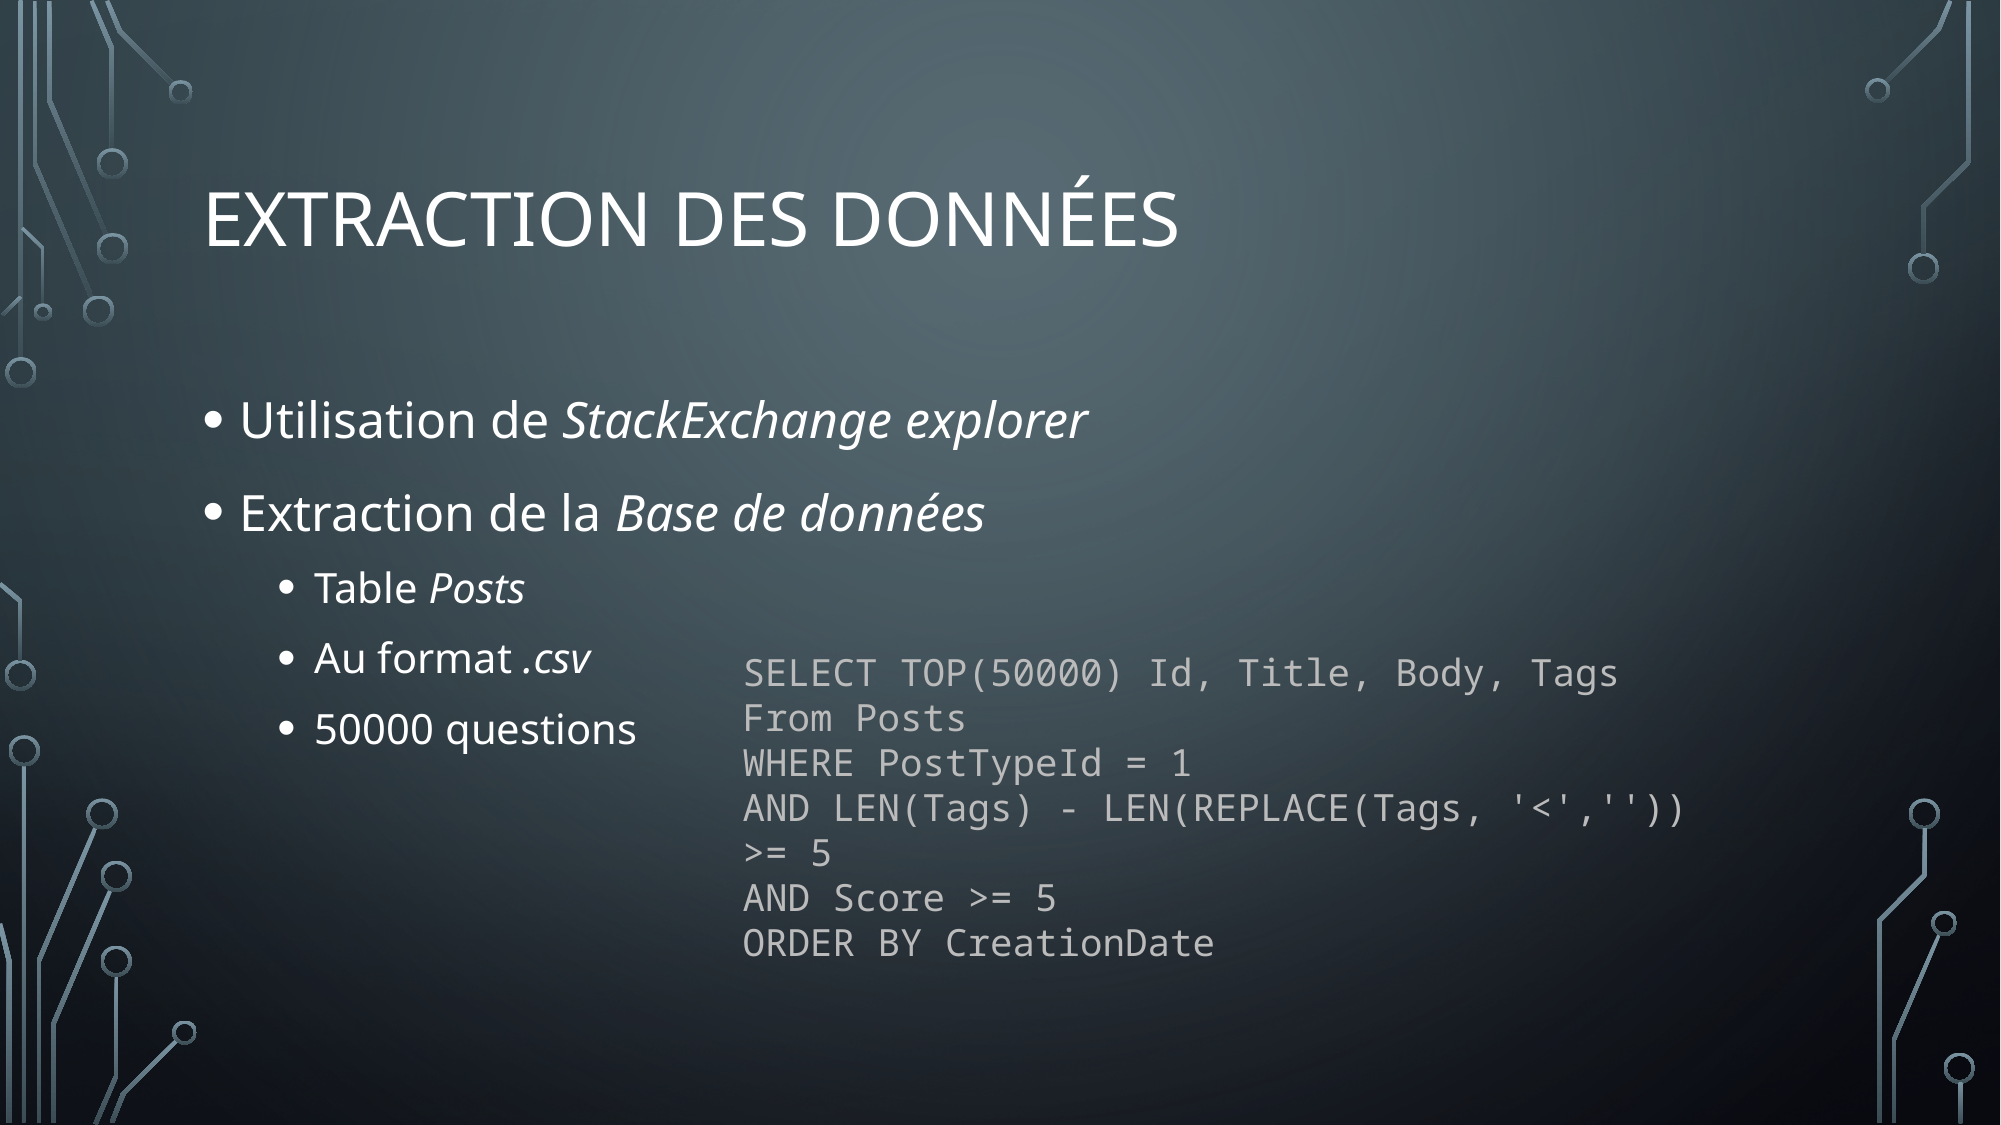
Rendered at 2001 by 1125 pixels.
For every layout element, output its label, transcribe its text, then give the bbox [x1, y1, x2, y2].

text_box SELECT TOP(50000) Id, Title, Body, Tags From Posts WHERE PostTypeId = 1 AND LEN(Tags) - LEN(REPLACE(Tags, '<','')) >= 5 AND Score >= 5 ORDER BY CreationDate [728, 641, 1728, 972]
list Utilisation de StackExchange explorer Extraction de la Base de données Table Posts Au format .csv 50000 questions [187, 369, 1813, 950]
title Extraction des données [187, 101, 1813, 344]
